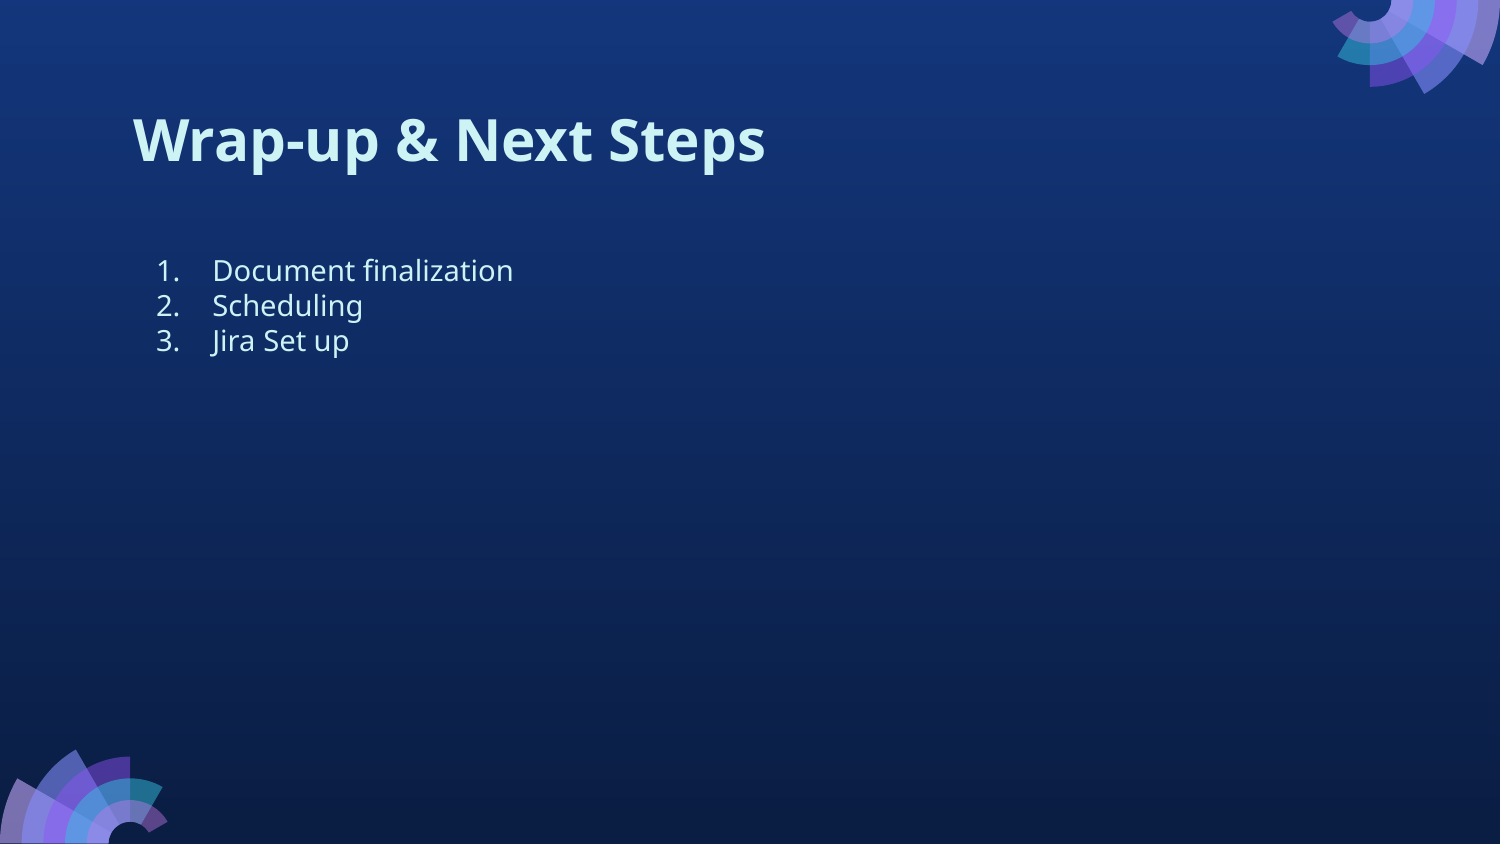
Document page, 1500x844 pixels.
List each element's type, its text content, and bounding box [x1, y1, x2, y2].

list Document finalization Scheduling Jira Set up [118, 237, 634, 604]
title Wrap-up & Next Steps [118, 88, 1382, 184]
